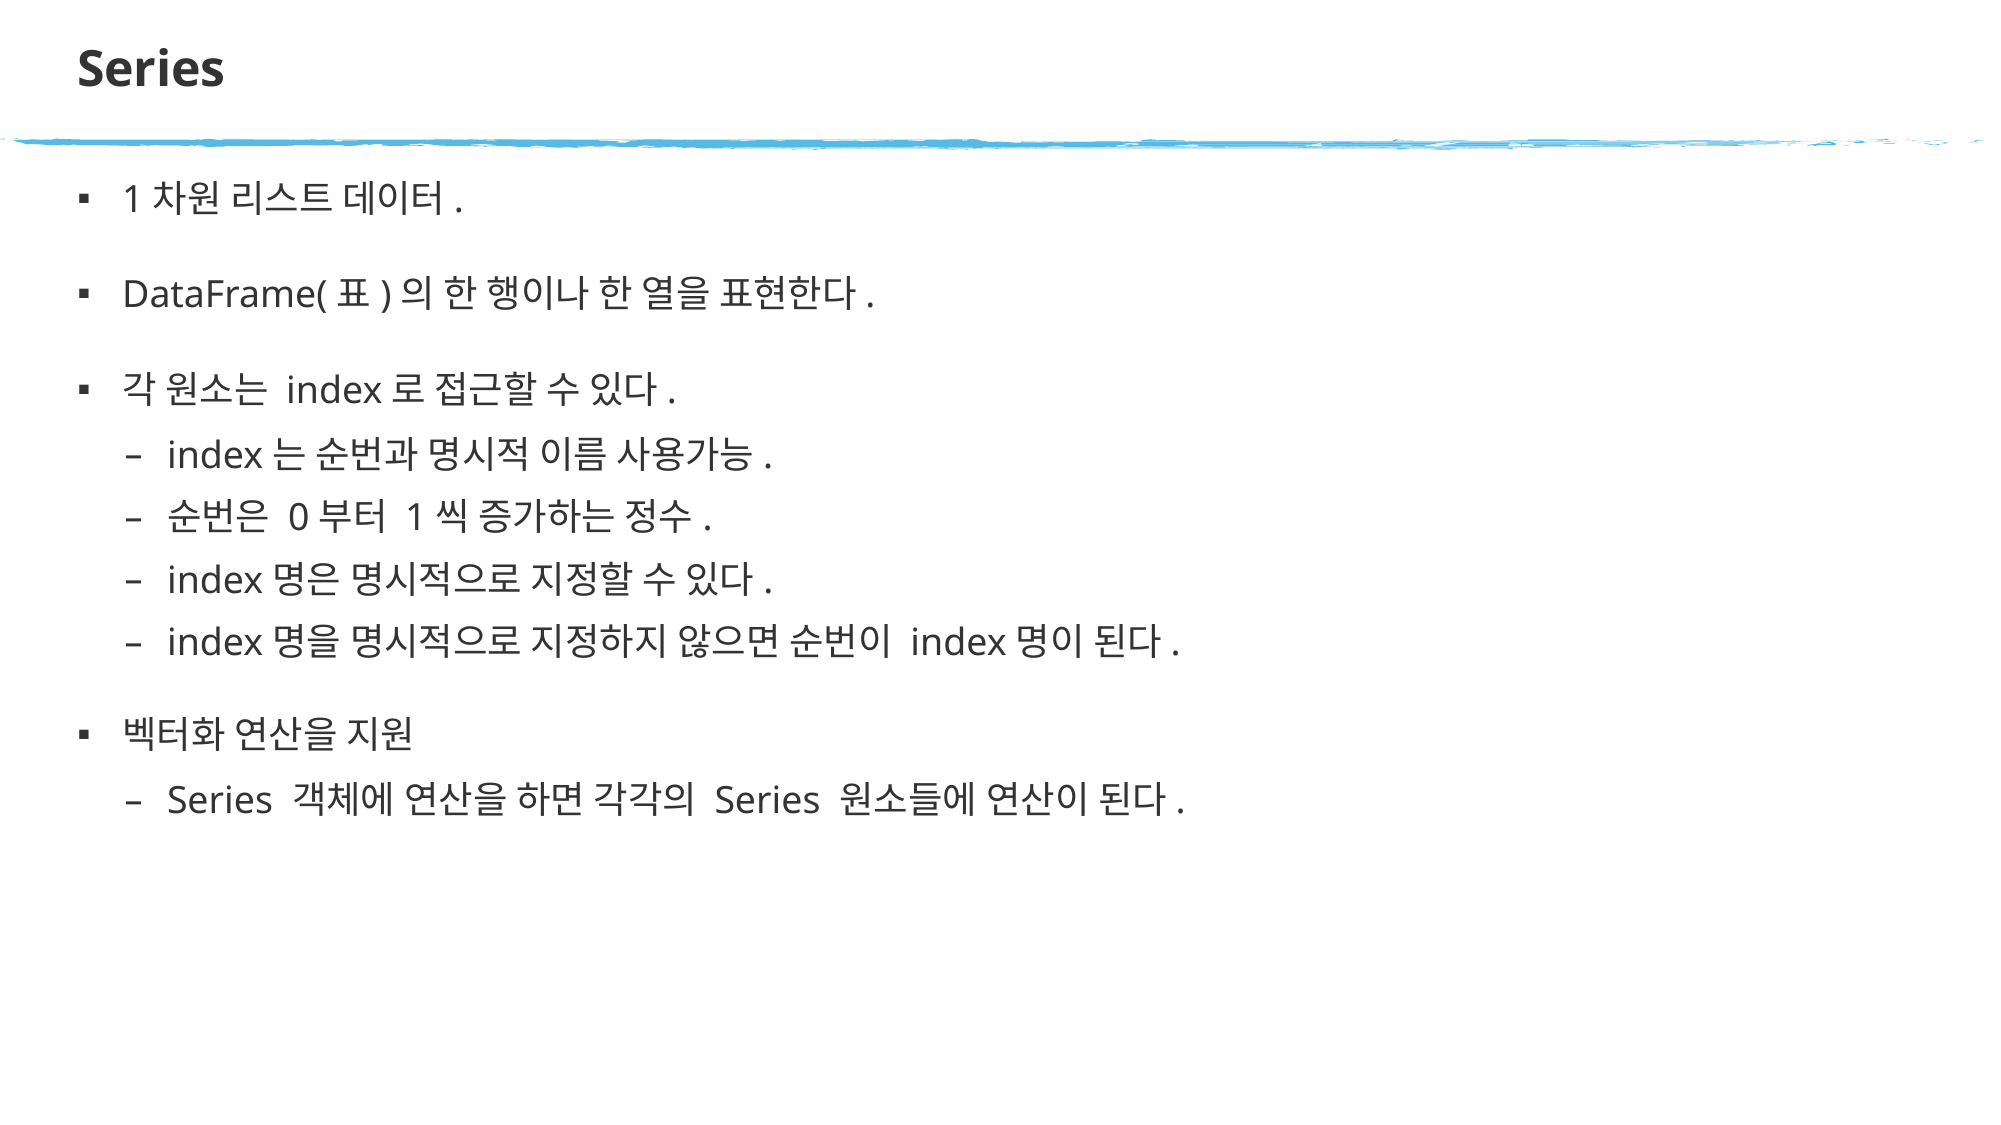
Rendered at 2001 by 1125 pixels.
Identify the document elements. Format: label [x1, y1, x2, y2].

title [75, 34, 1700, 225]
text_box [75, 225, 1350, 822]
